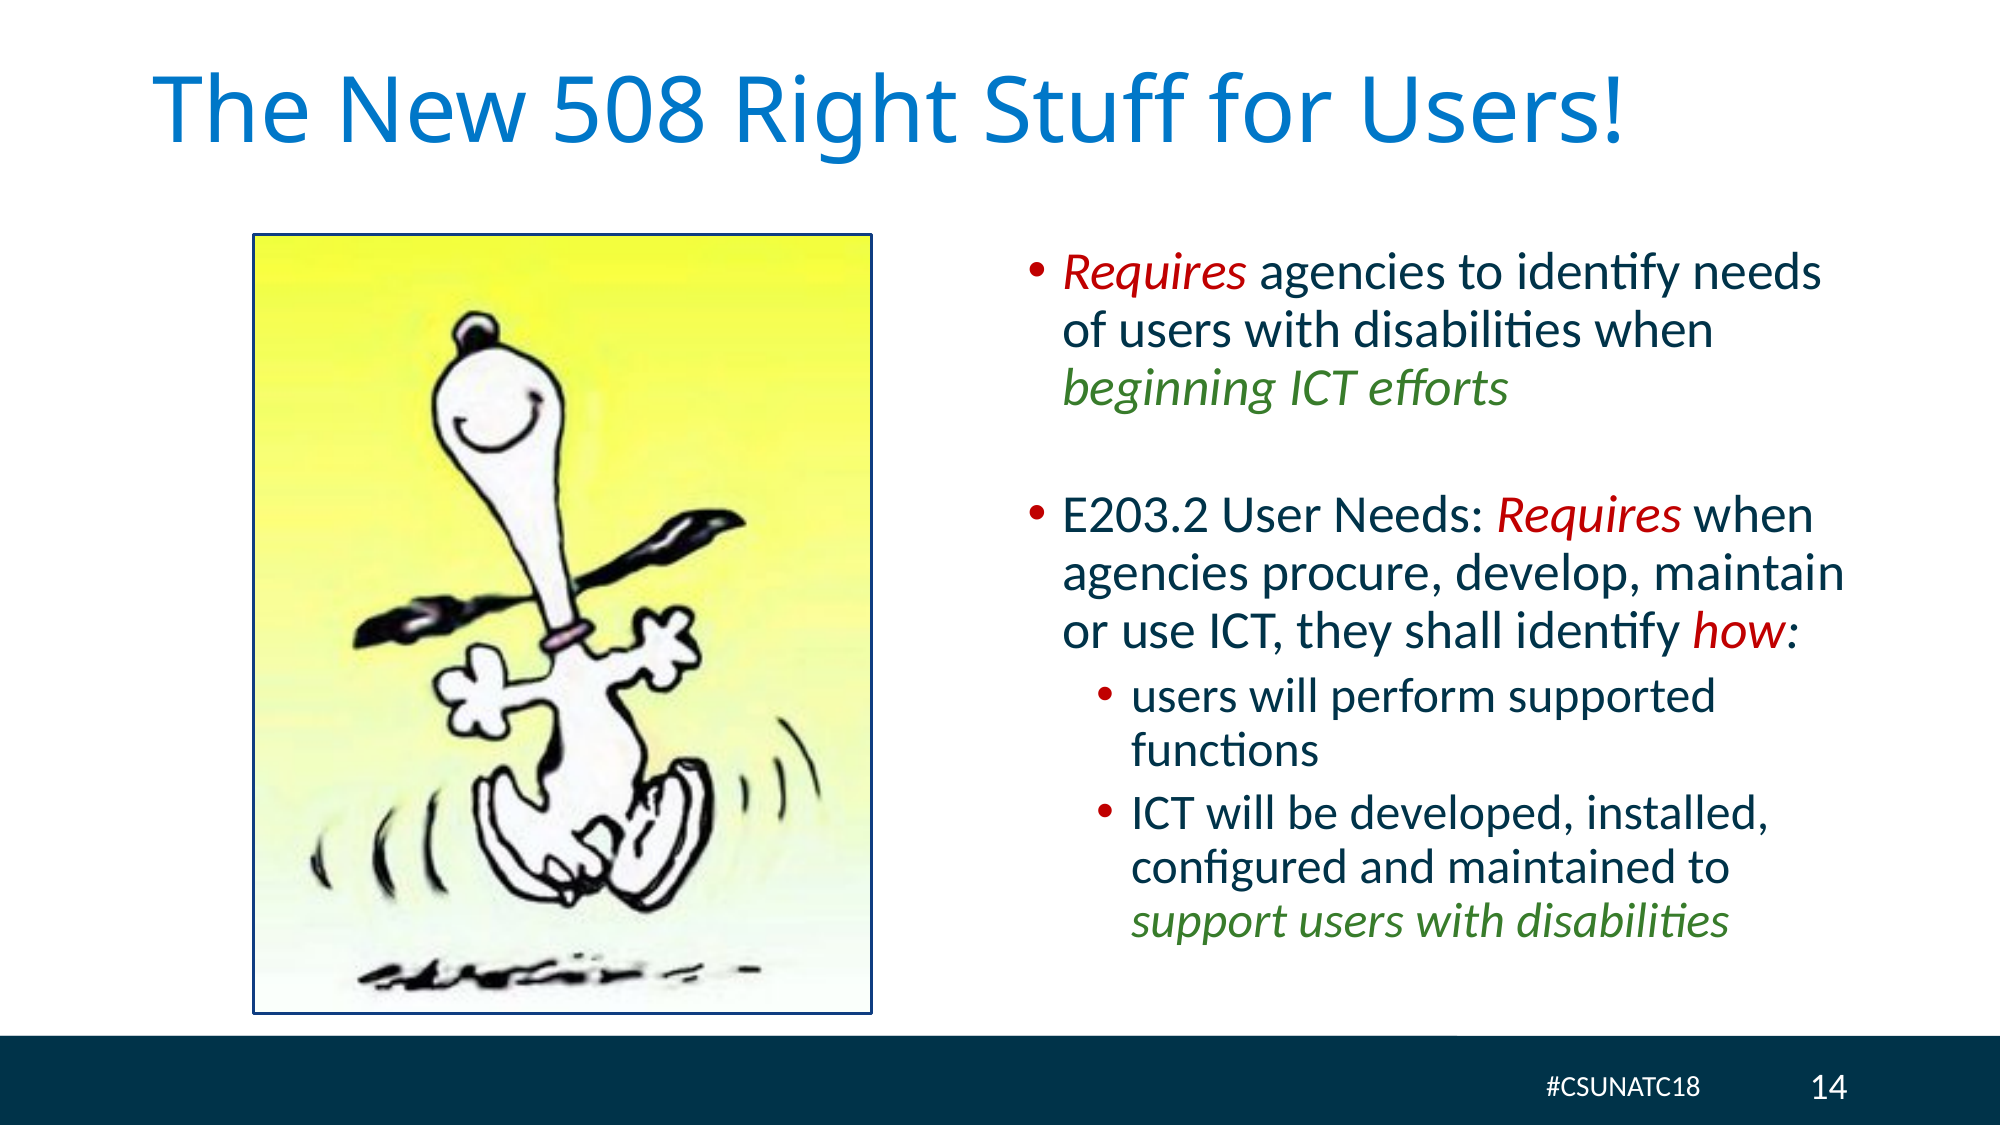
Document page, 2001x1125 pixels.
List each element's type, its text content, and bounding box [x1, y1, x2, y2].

slide_number 14 [1712, 1053, 1863, 1116]
title The New 508 Right Stuff for Users! [137, 30, 1863, 196]
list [255, 235, 870, 1013]
list Requires agencies to identify needs of users with disabilities when beginning ICT efforts E203.2 User Needs: Requires when agencies procure, develop, maintain or use ICT, they shall identify how: users will perform supported functions ICT will be developed, installed, configured and maintained to support users with disabilities [1012, 235, 1863, 1013]
